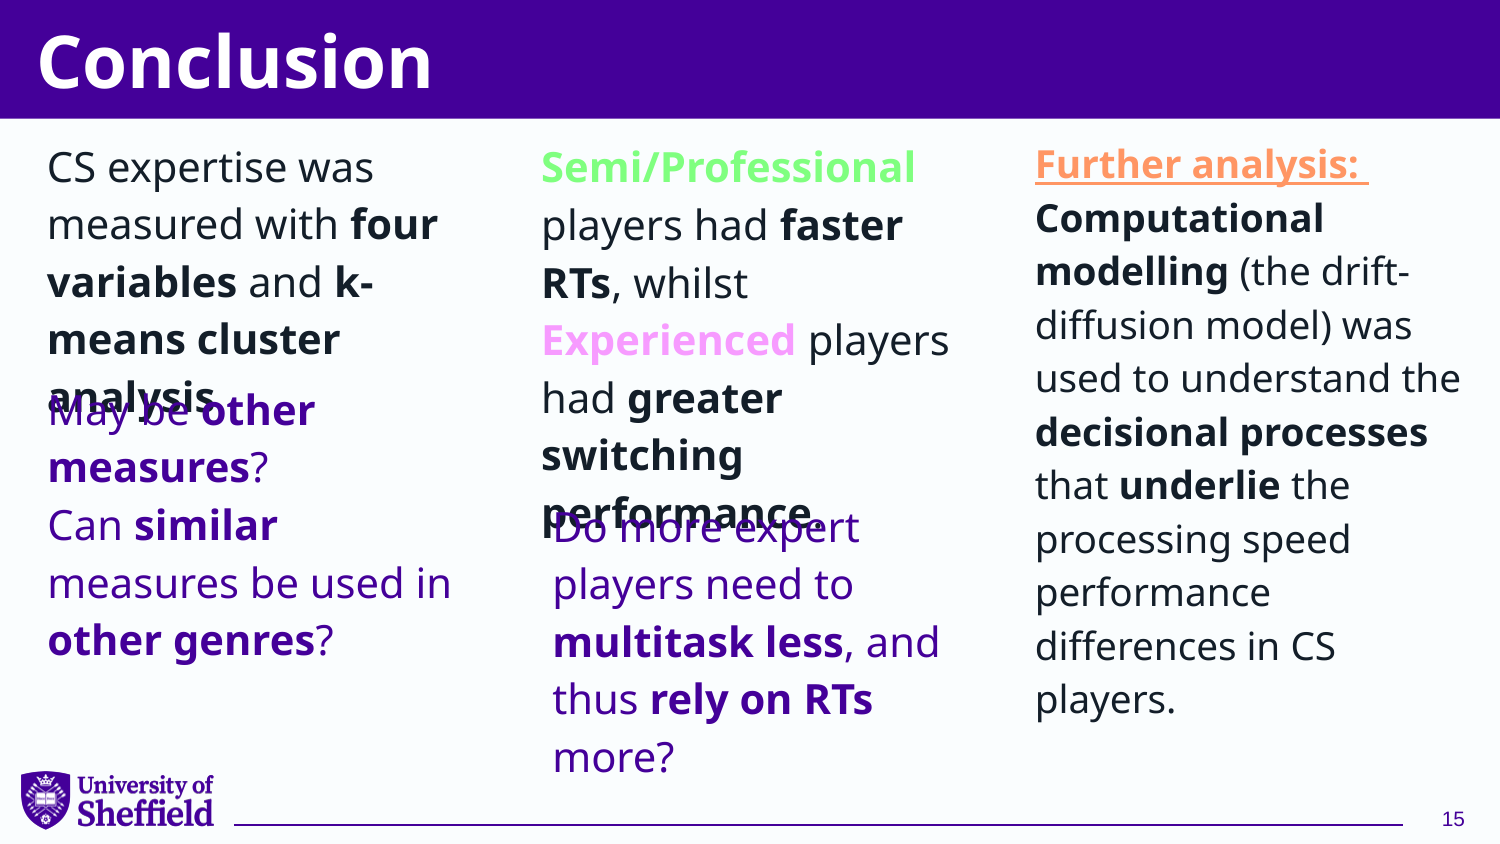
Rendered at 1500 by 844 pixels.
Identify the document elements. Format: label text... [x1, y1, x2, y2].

text_box Do more expert players need to multitask less, and thus rely on RTs more? [524, 477, 998, 844]
title Conclusion [21, 12, 1366, 107]
list CS expertise was measured with four variables and k-means cluster analysis [19, 118, 492, 783]
picture [21, 818, 214, 830]
slide_number 15 [1402, 786, 1480, 844]
list Further analysis: Computational modelling (the drift-diffusion model) was used to understand the decisional processes that underlie the processing speed performance differences in CS players. [1008, 118, 1481, 762]
text_box May be other measures? Can similar measures be used in other genres? [20, 361, 493, 818]
list Semi/Professional players had faster RTs, whilst Experienced players had greater switching performance. [513, 118, 987, 762]
